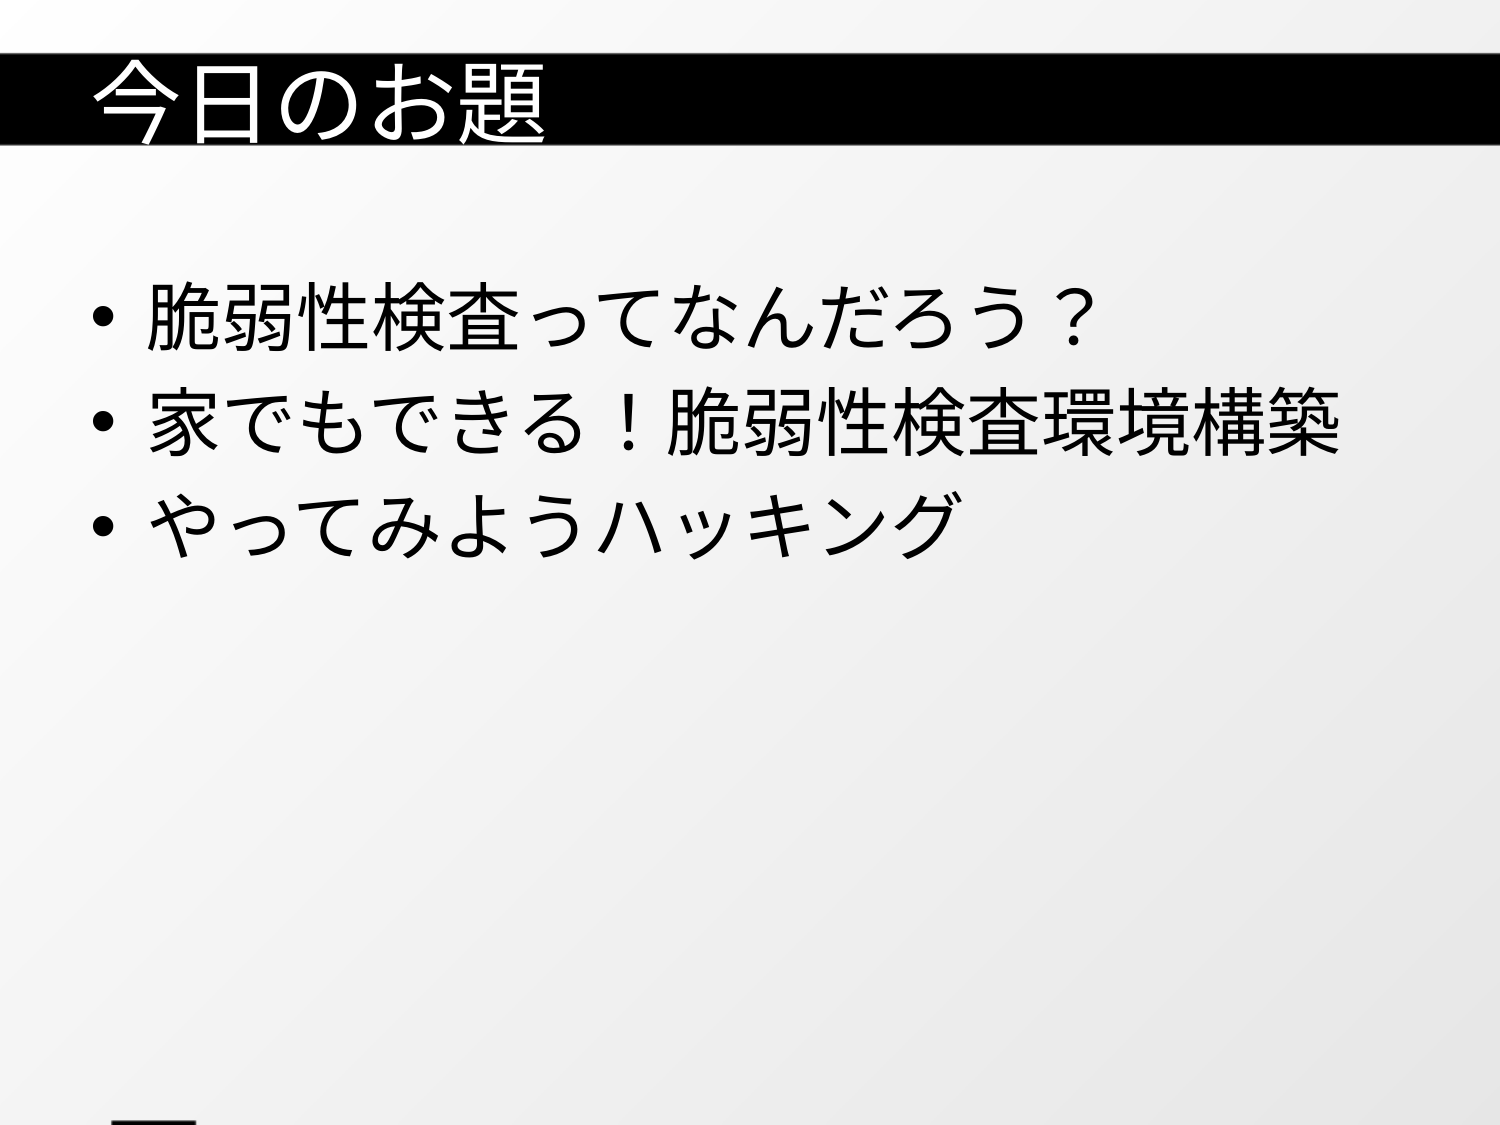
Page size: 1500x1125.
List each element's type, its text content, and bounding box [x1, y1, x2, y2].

title 今日のお題 [75, 47, 1425, 155]
list 脆弱性検査ってなんだろう？ 家でもできる！脆弱性検査環境構築 やってみようハッキング [75, 262, 1425, 1005]
picture [0, 0, 1500, 1125]
